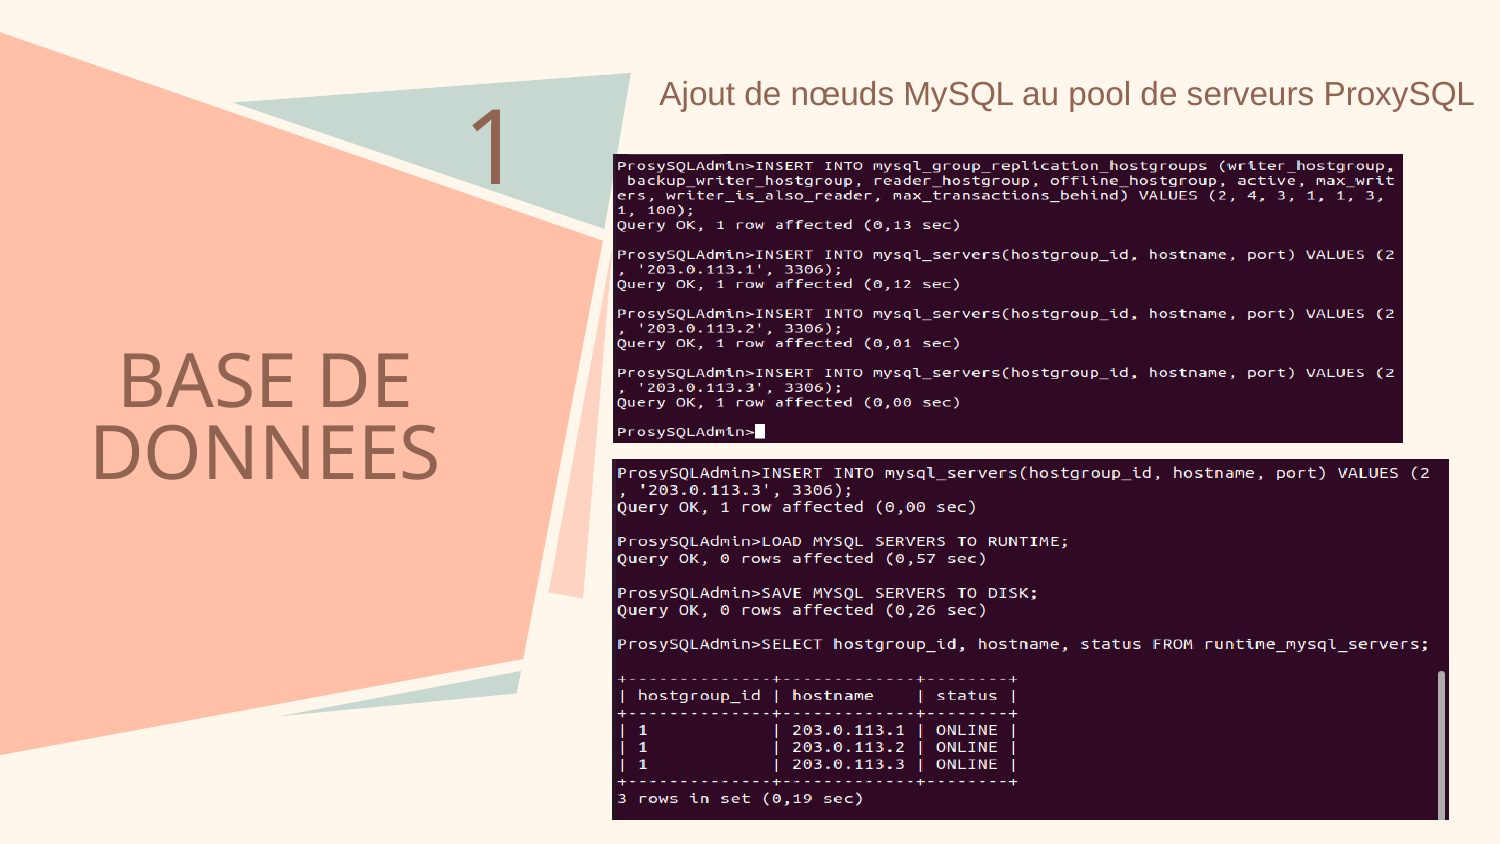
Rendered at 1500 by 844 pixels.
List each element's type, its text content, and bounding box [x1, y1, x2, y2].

text_box Ajout de nœuds MySQL au pool de serveurs ProxySQL [644, 64, 1500, 120]
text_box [0, 28, 632, 757]
picture [612, 154, 1404, 443]
picture [612, 459, 1449, 820]
